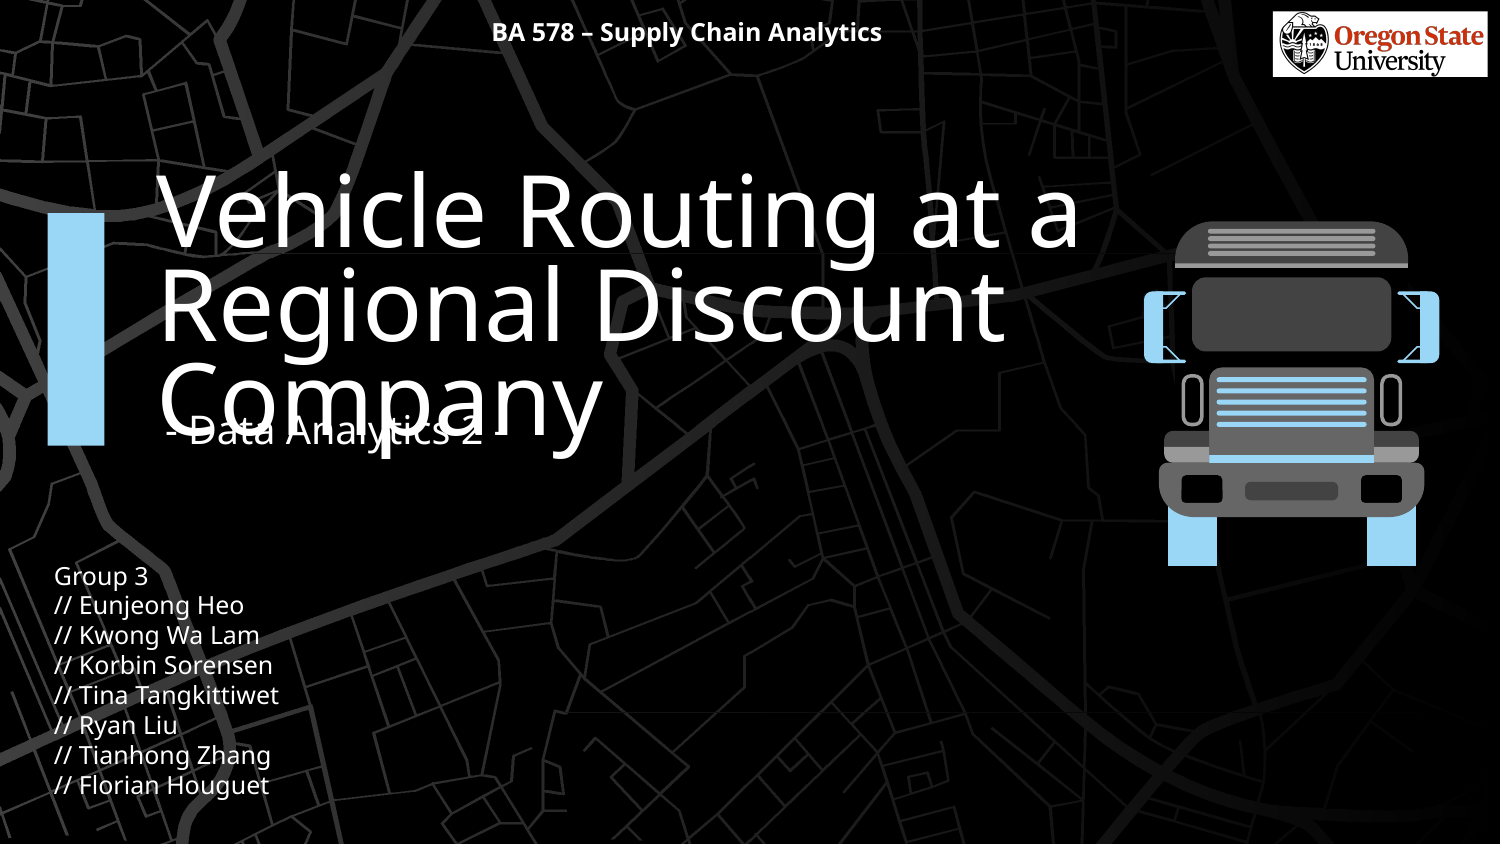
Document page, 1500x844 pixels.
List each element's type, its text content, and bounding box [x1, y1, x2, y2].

title Vehicle Routing at a Regional Discount Company [141, 213, 1126, 416]
text_box [47, 213, 105, 446]
text_box BA 578 – Supply Chain Analytics [476, 1, 1024, 67]
subtitle - Data Analytics 2 - [150, 400, 1135, 458]
text_box [1481, 9, 1490, 79]
picture [1279, 10, 1484, 78]
text_box Group 3 // Eunjeong Heo // Kwong Wa Lam // Korbin Sorensen // Tina Tangkittiwet // Ryan Liu // Tianhong Zhang // Florian Houguet [39, 544, 587, 810]
text_box [1271, 9, 1280, 79]
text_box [1143, 221, 1440, 567]
